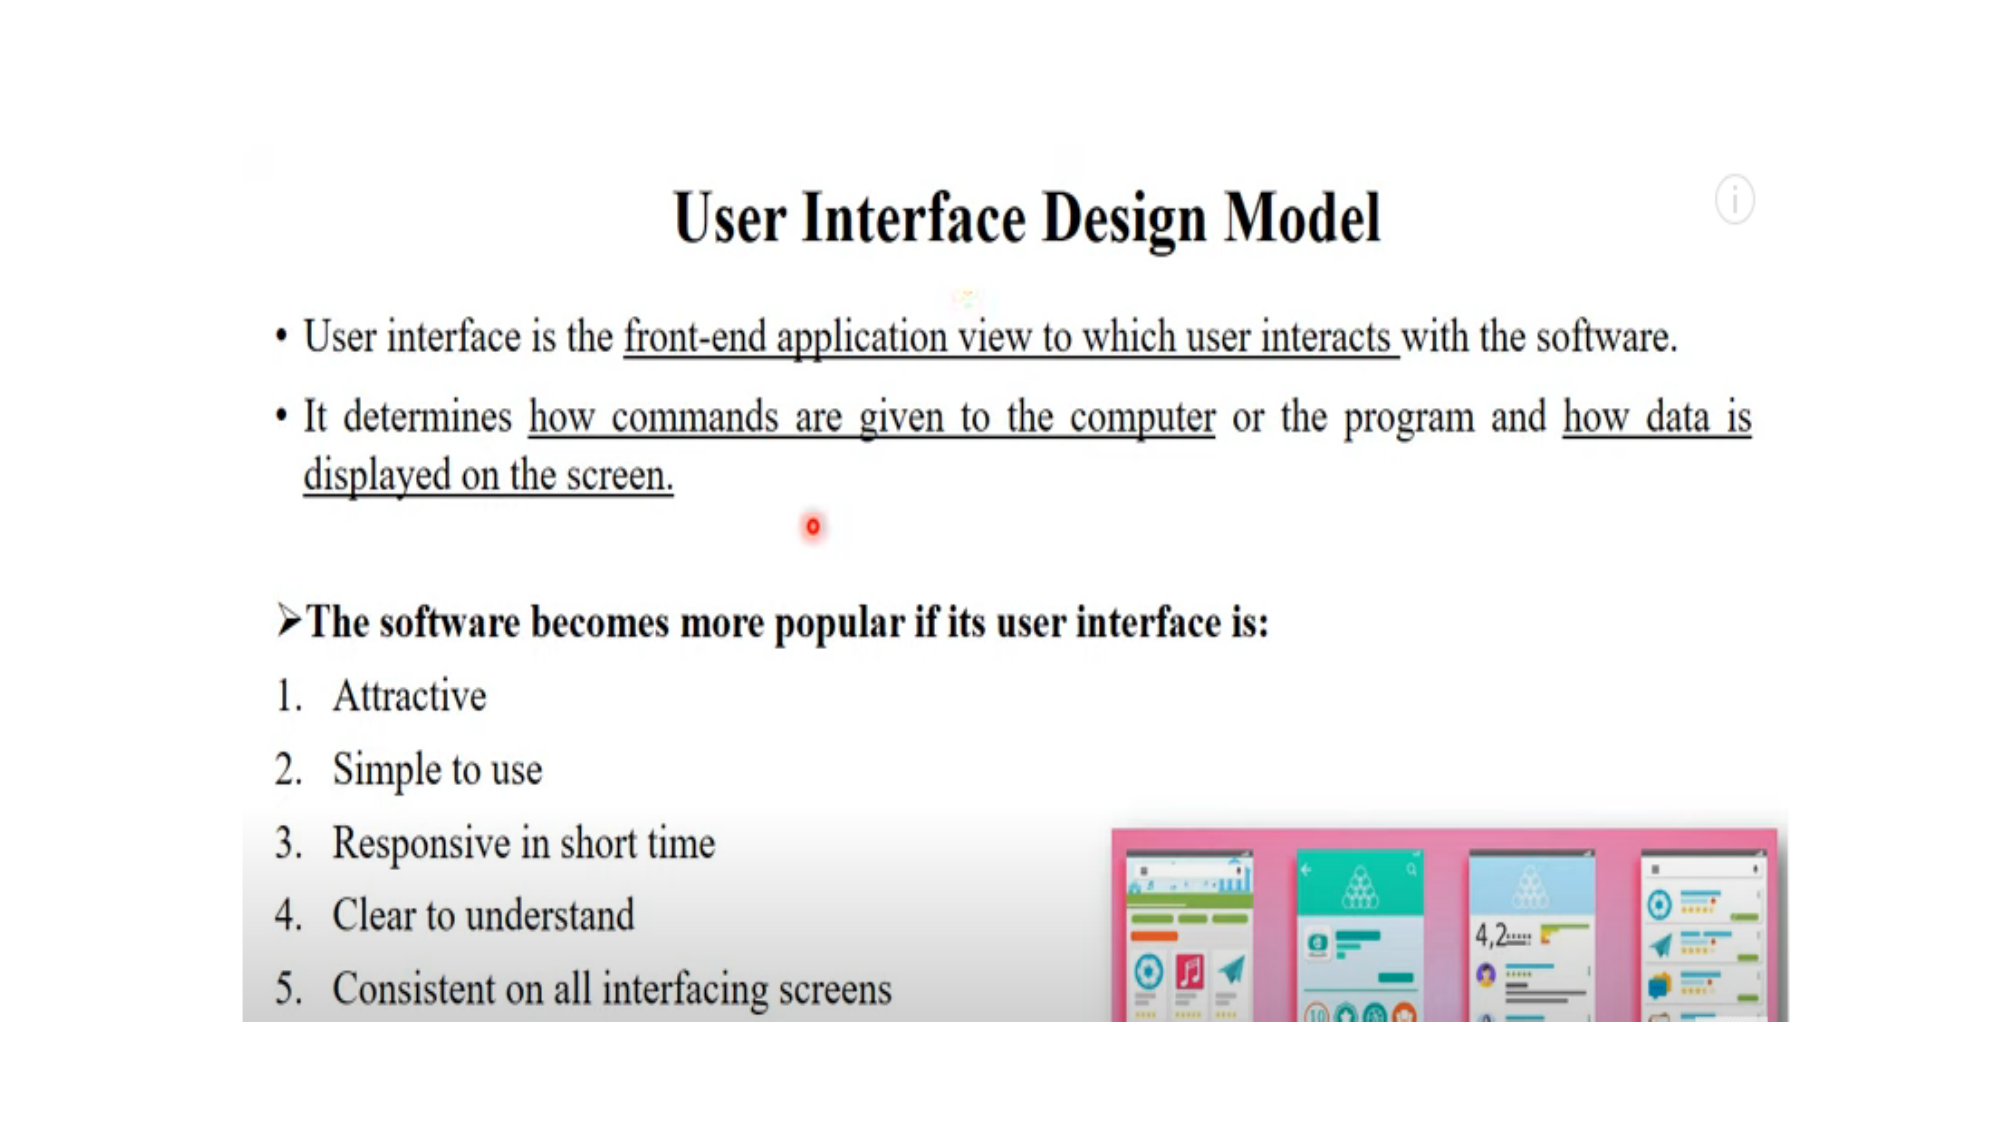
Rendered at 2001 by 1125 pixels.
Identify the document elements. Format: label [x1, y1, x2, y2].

list [234, 117, 1798, 1022]
